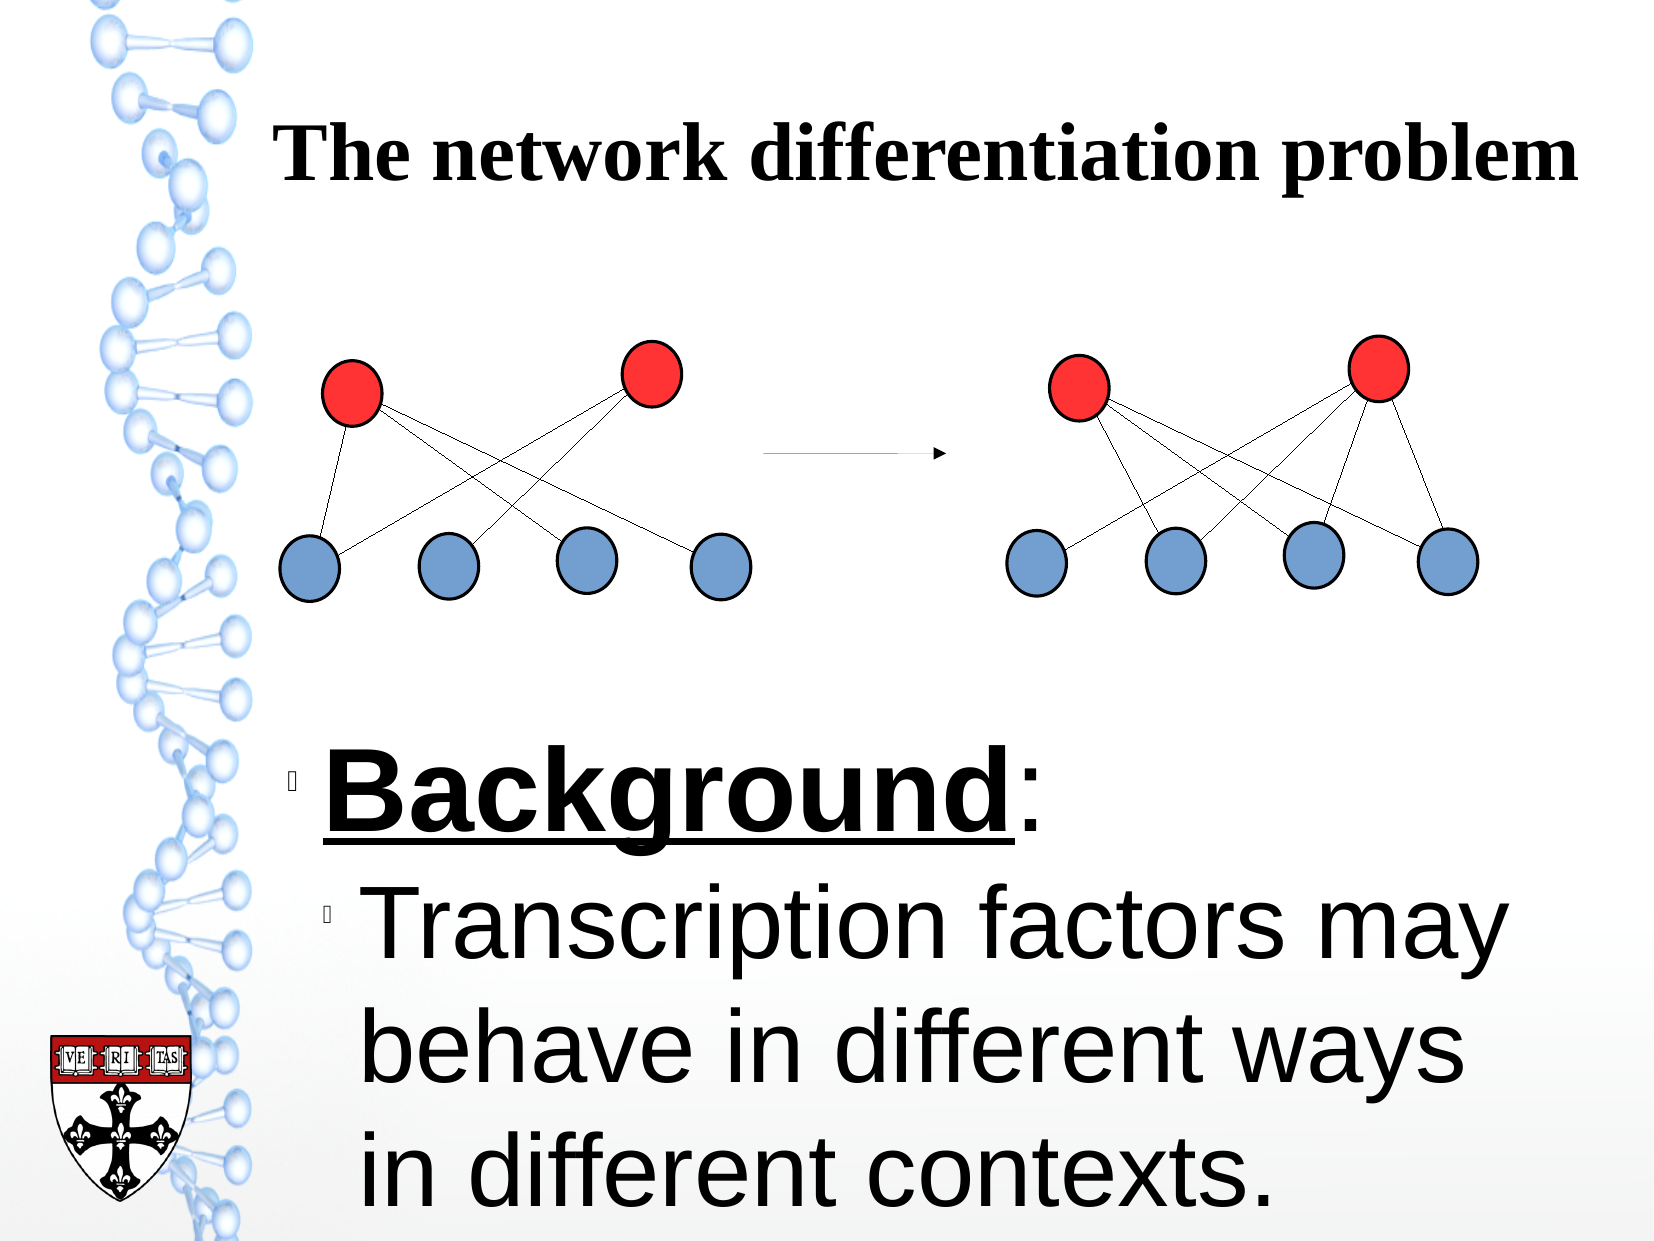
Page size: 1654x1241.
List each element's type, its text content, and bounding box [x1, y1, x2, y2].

text_box [691, 534, 751, 600]
text_box [279, 535, 340, 602]
picture [0, 0, 1654, 1241]
text_box [1418, 528, 1478, 595]
text_box [557, 527, 617, 594]
text_box [1049, 355, 1110, 422]
text_box [763, 447, 947, 460]
text_box [1349, 336, 1409, 402]
text_box [419, 533, 479, 600]
text_box Background: Transcription factors may behave in different ways in different contexts. The targeted set of genes are defined by post-translational factors not measured by gene expression. These changes in “involvement” may not be readily observed using standard differential gene expression analyses. [287, 713, 1571, 1088]
text_box [1146, 528, 1206, 594]
text_box [1006, 530, 1067, 597]
text_box [622, 341, 682, 408]
text_box [322, 360, 383, 427]
text_box [1284, 522, 1344, 589]
text_box The network differentiation problem [183, 43, 1654, 251]
